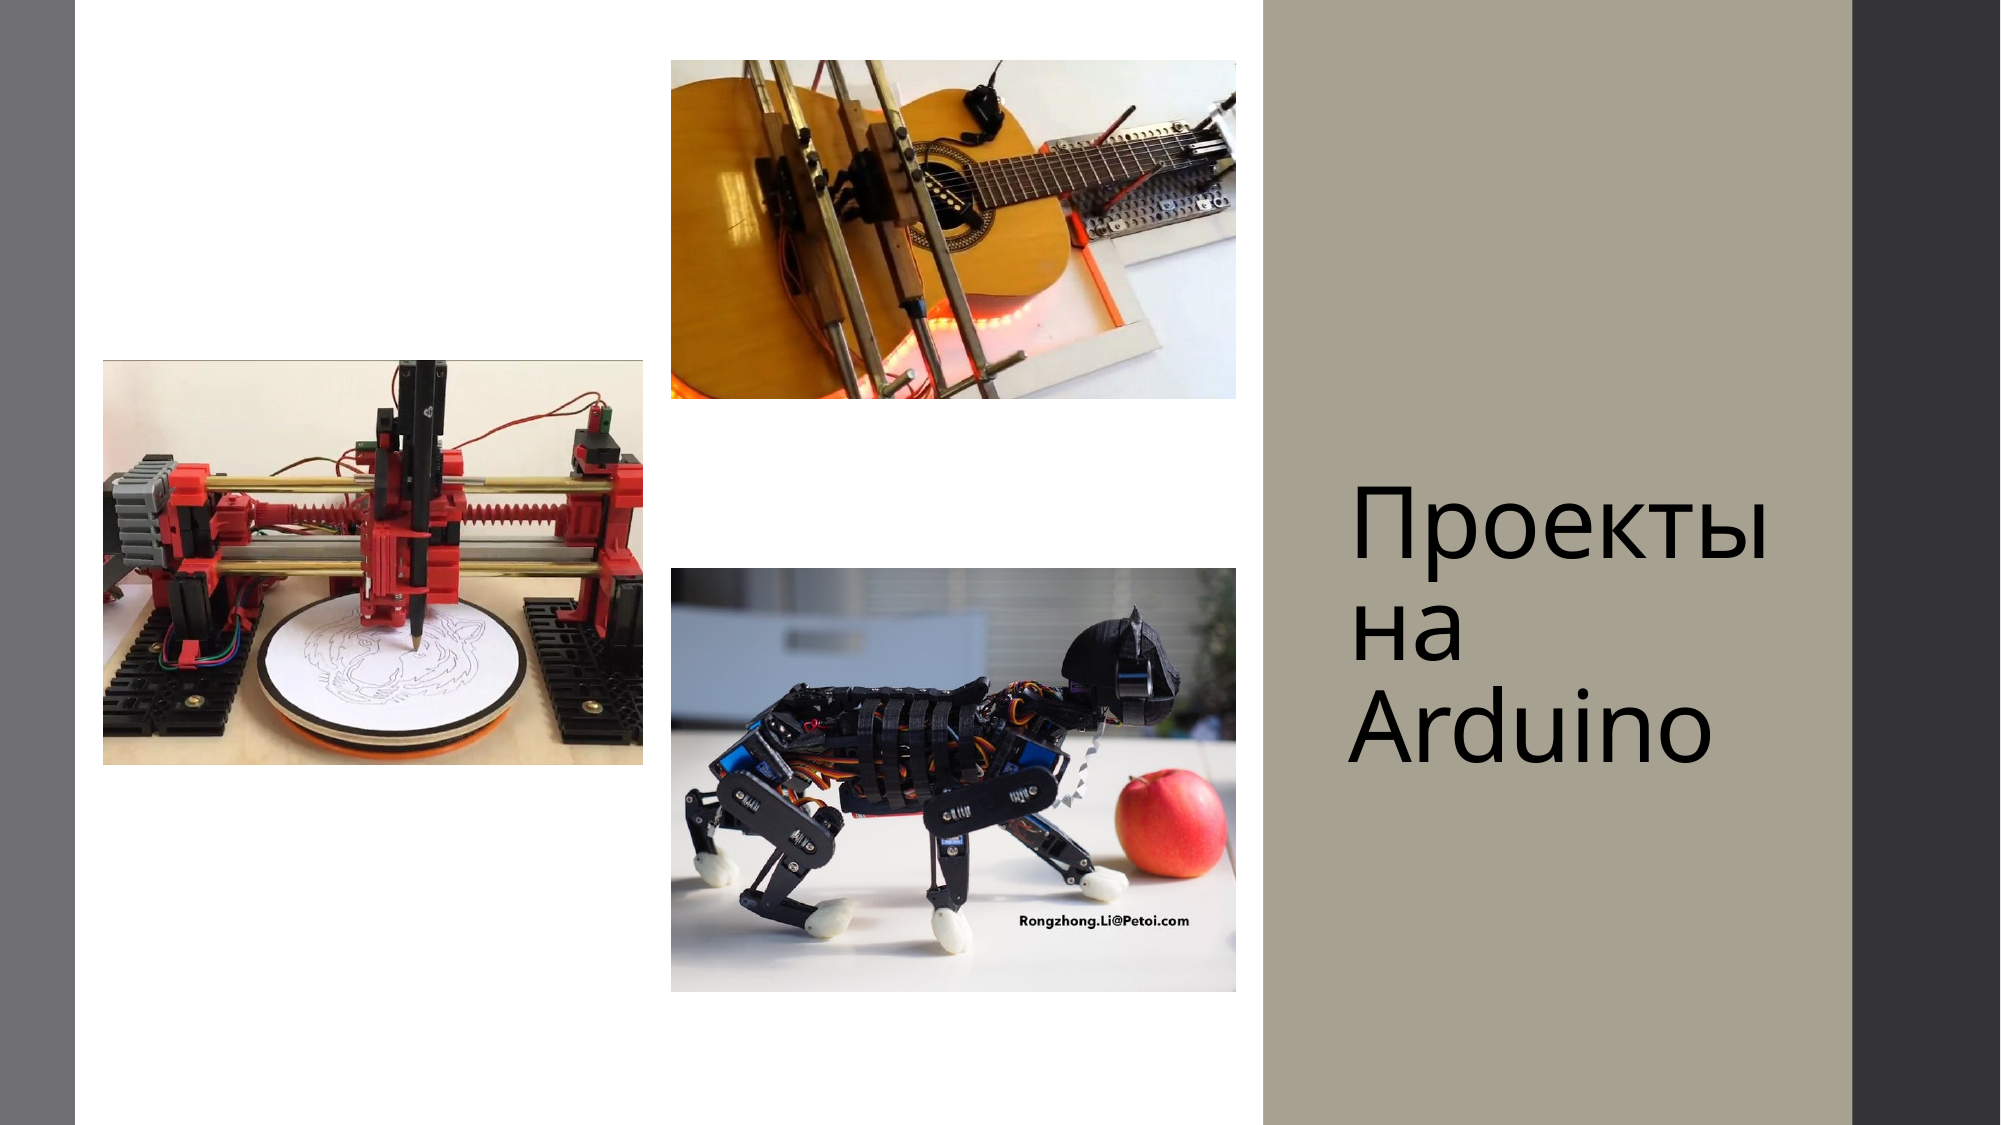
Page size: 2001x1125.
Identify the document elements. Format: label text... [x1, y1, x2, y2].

text_box [74, 0, 1264, 1125]
picture [103, 360, 643, 766]
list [671, 60, 1237, 400]
title Проекты на Arduino [1333, 124, 1822, 791]
picture [671, 568, 1237, 993]
text_box [0, 0, 74, 1125]
